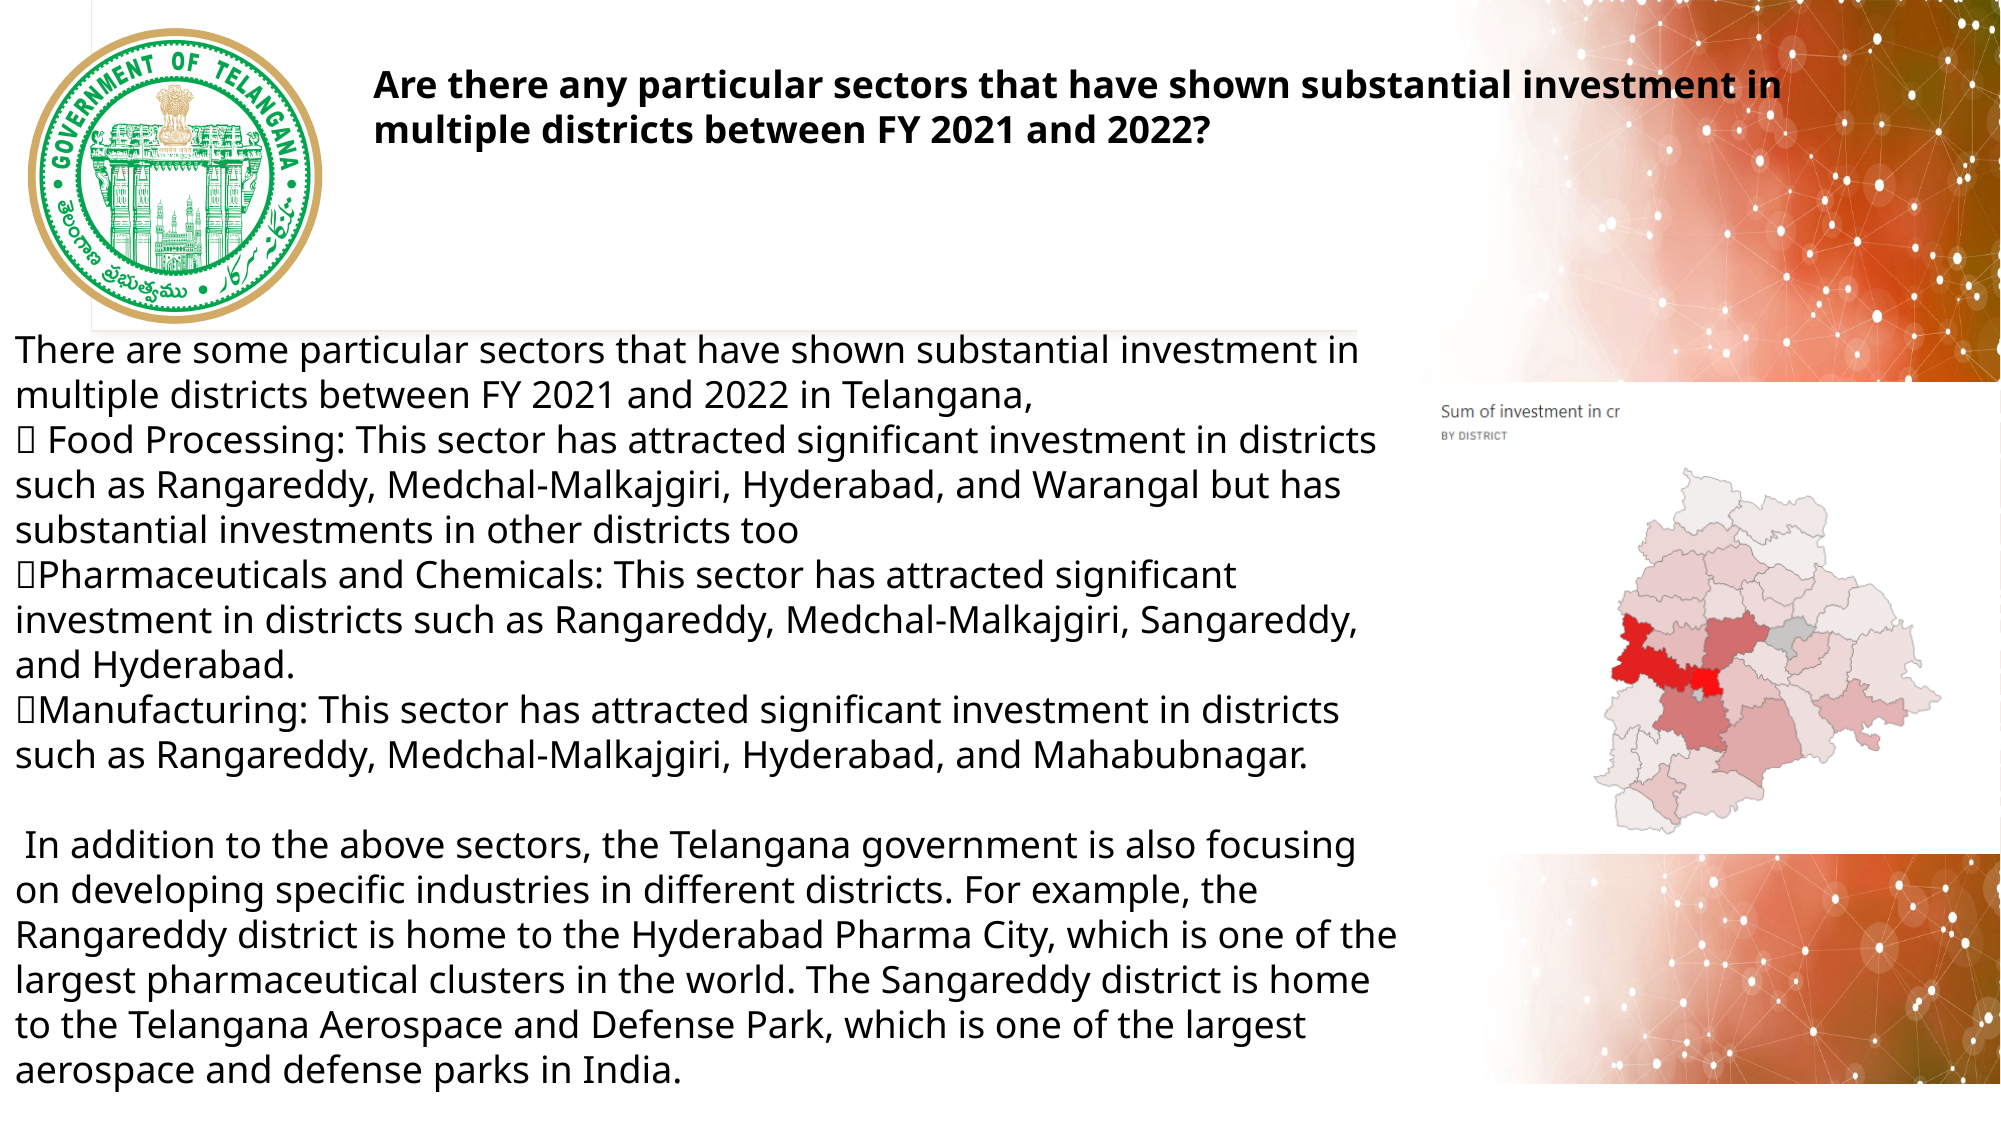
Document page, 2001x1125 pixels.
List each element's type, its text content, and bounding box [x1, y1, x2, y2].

picture [0, 0, 347, 360]
picture [1136, 1, 2001, 1084]
text_box Are there any particular sectors that have shown substantial investment in multiple districts between FY 2021 and 2022? [358, 54, 1832, 159]
text_box There are some particular sectors that have shown substantial investment in multiple districts between FY 2021 and 2022 in Telangana,  Food Processing: This sector has attracted significant investment in districts such as Rangareddy, Medchal-Malkajgiri, Hyderabad, and Warangal but has substantial investments in other districts too Pharmaceuticals and Chemicals: This sector has attracted significant investment in districts such as Rangareddy, Medchal-Malkajgiri, Sangareddy, and Hyderabad. Manufacturing: This sector has attracted significant investment in districts such as Rangareddy, Medchal-Malkajgiri, Hyderabad, and Mahabubnagar. In addition to the above sectors, the Telangana government is also focusing on developing specific industries in different districts. For example, the Rangareddy district is home to the Hyderabad Pharma City, which is one of the largest pharmaceutical clusters in the world. The Sangareddy district is home to the Telangana Aerospace and Defense Park, which is one of the largest aerospace and defense parks in India. [0, 318, 1416, 1099]
